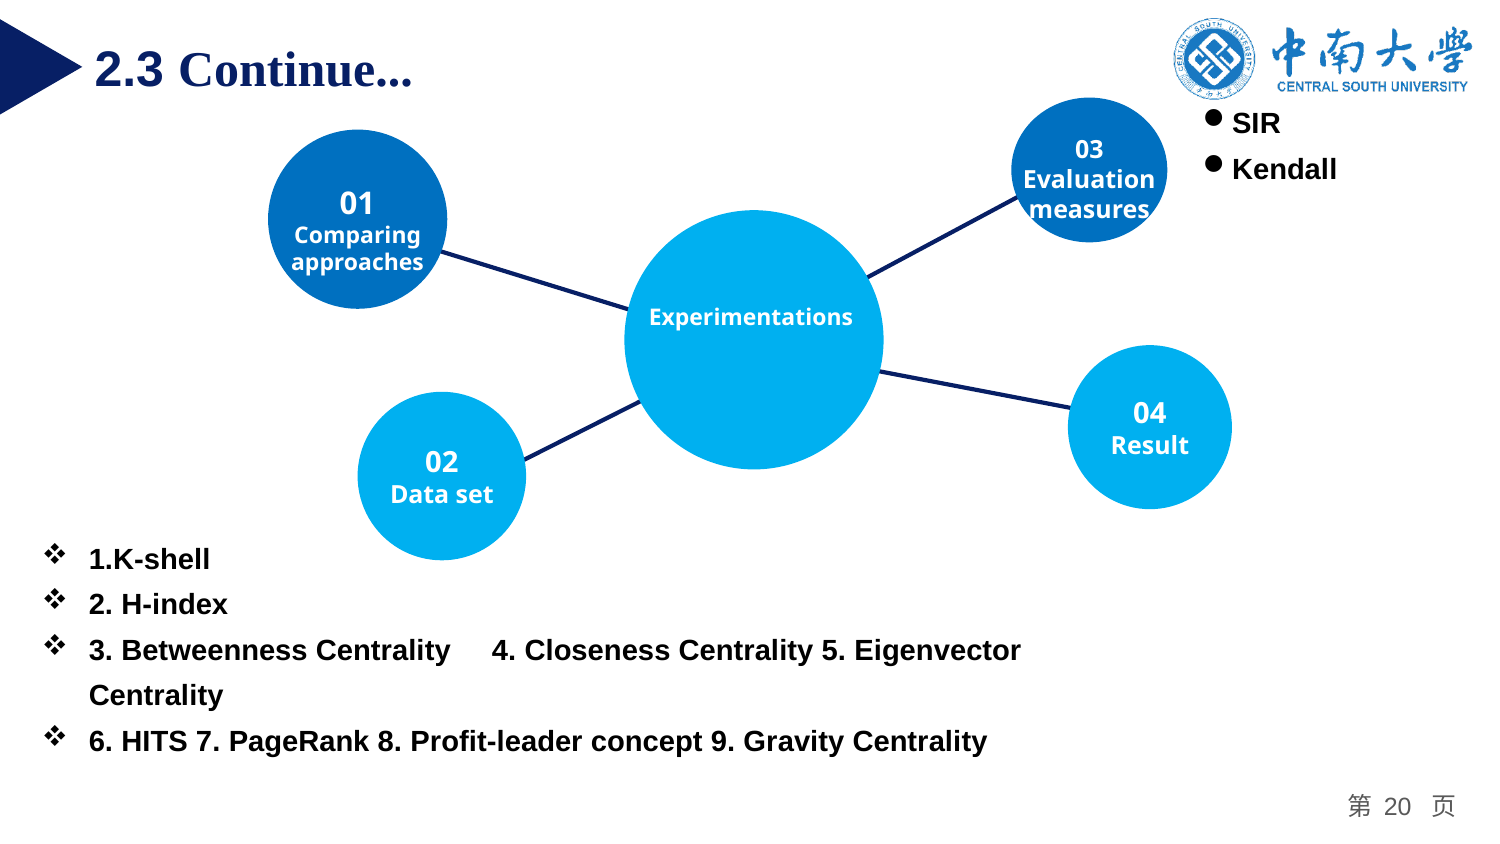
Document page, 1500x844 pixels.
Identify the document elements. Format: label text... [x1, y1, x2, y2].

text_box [411, 242, 624, 346]
text_box 2.3 Continue... [79, 29, 429, 105]
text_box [972, 97, 1206, 243]
picture [1162, 11, 1486, 106]
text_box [624, 210, 884, 470]
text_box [1027, 345, 1273, 510]
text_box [315, 391, 568, 561]
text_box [884, 345, 1027, 423]
text_box [0, 19, 83, 115]
text_box SIR Kendall [1188, 86, 1480, 193]
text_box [504, 348, 624, 470]
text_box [734, 180, 1049, 345]
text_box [223, 129, 492, 309]
text_box 1.K-shell 2. H-index 3. Betweenness Centrality 4. Closeness Centrality 5. Eigenvector Centrality 6. HITS 7. PageRank 8. Profit-leader concept 9. Gravity Centrality [27, 522, 1137, 810]
